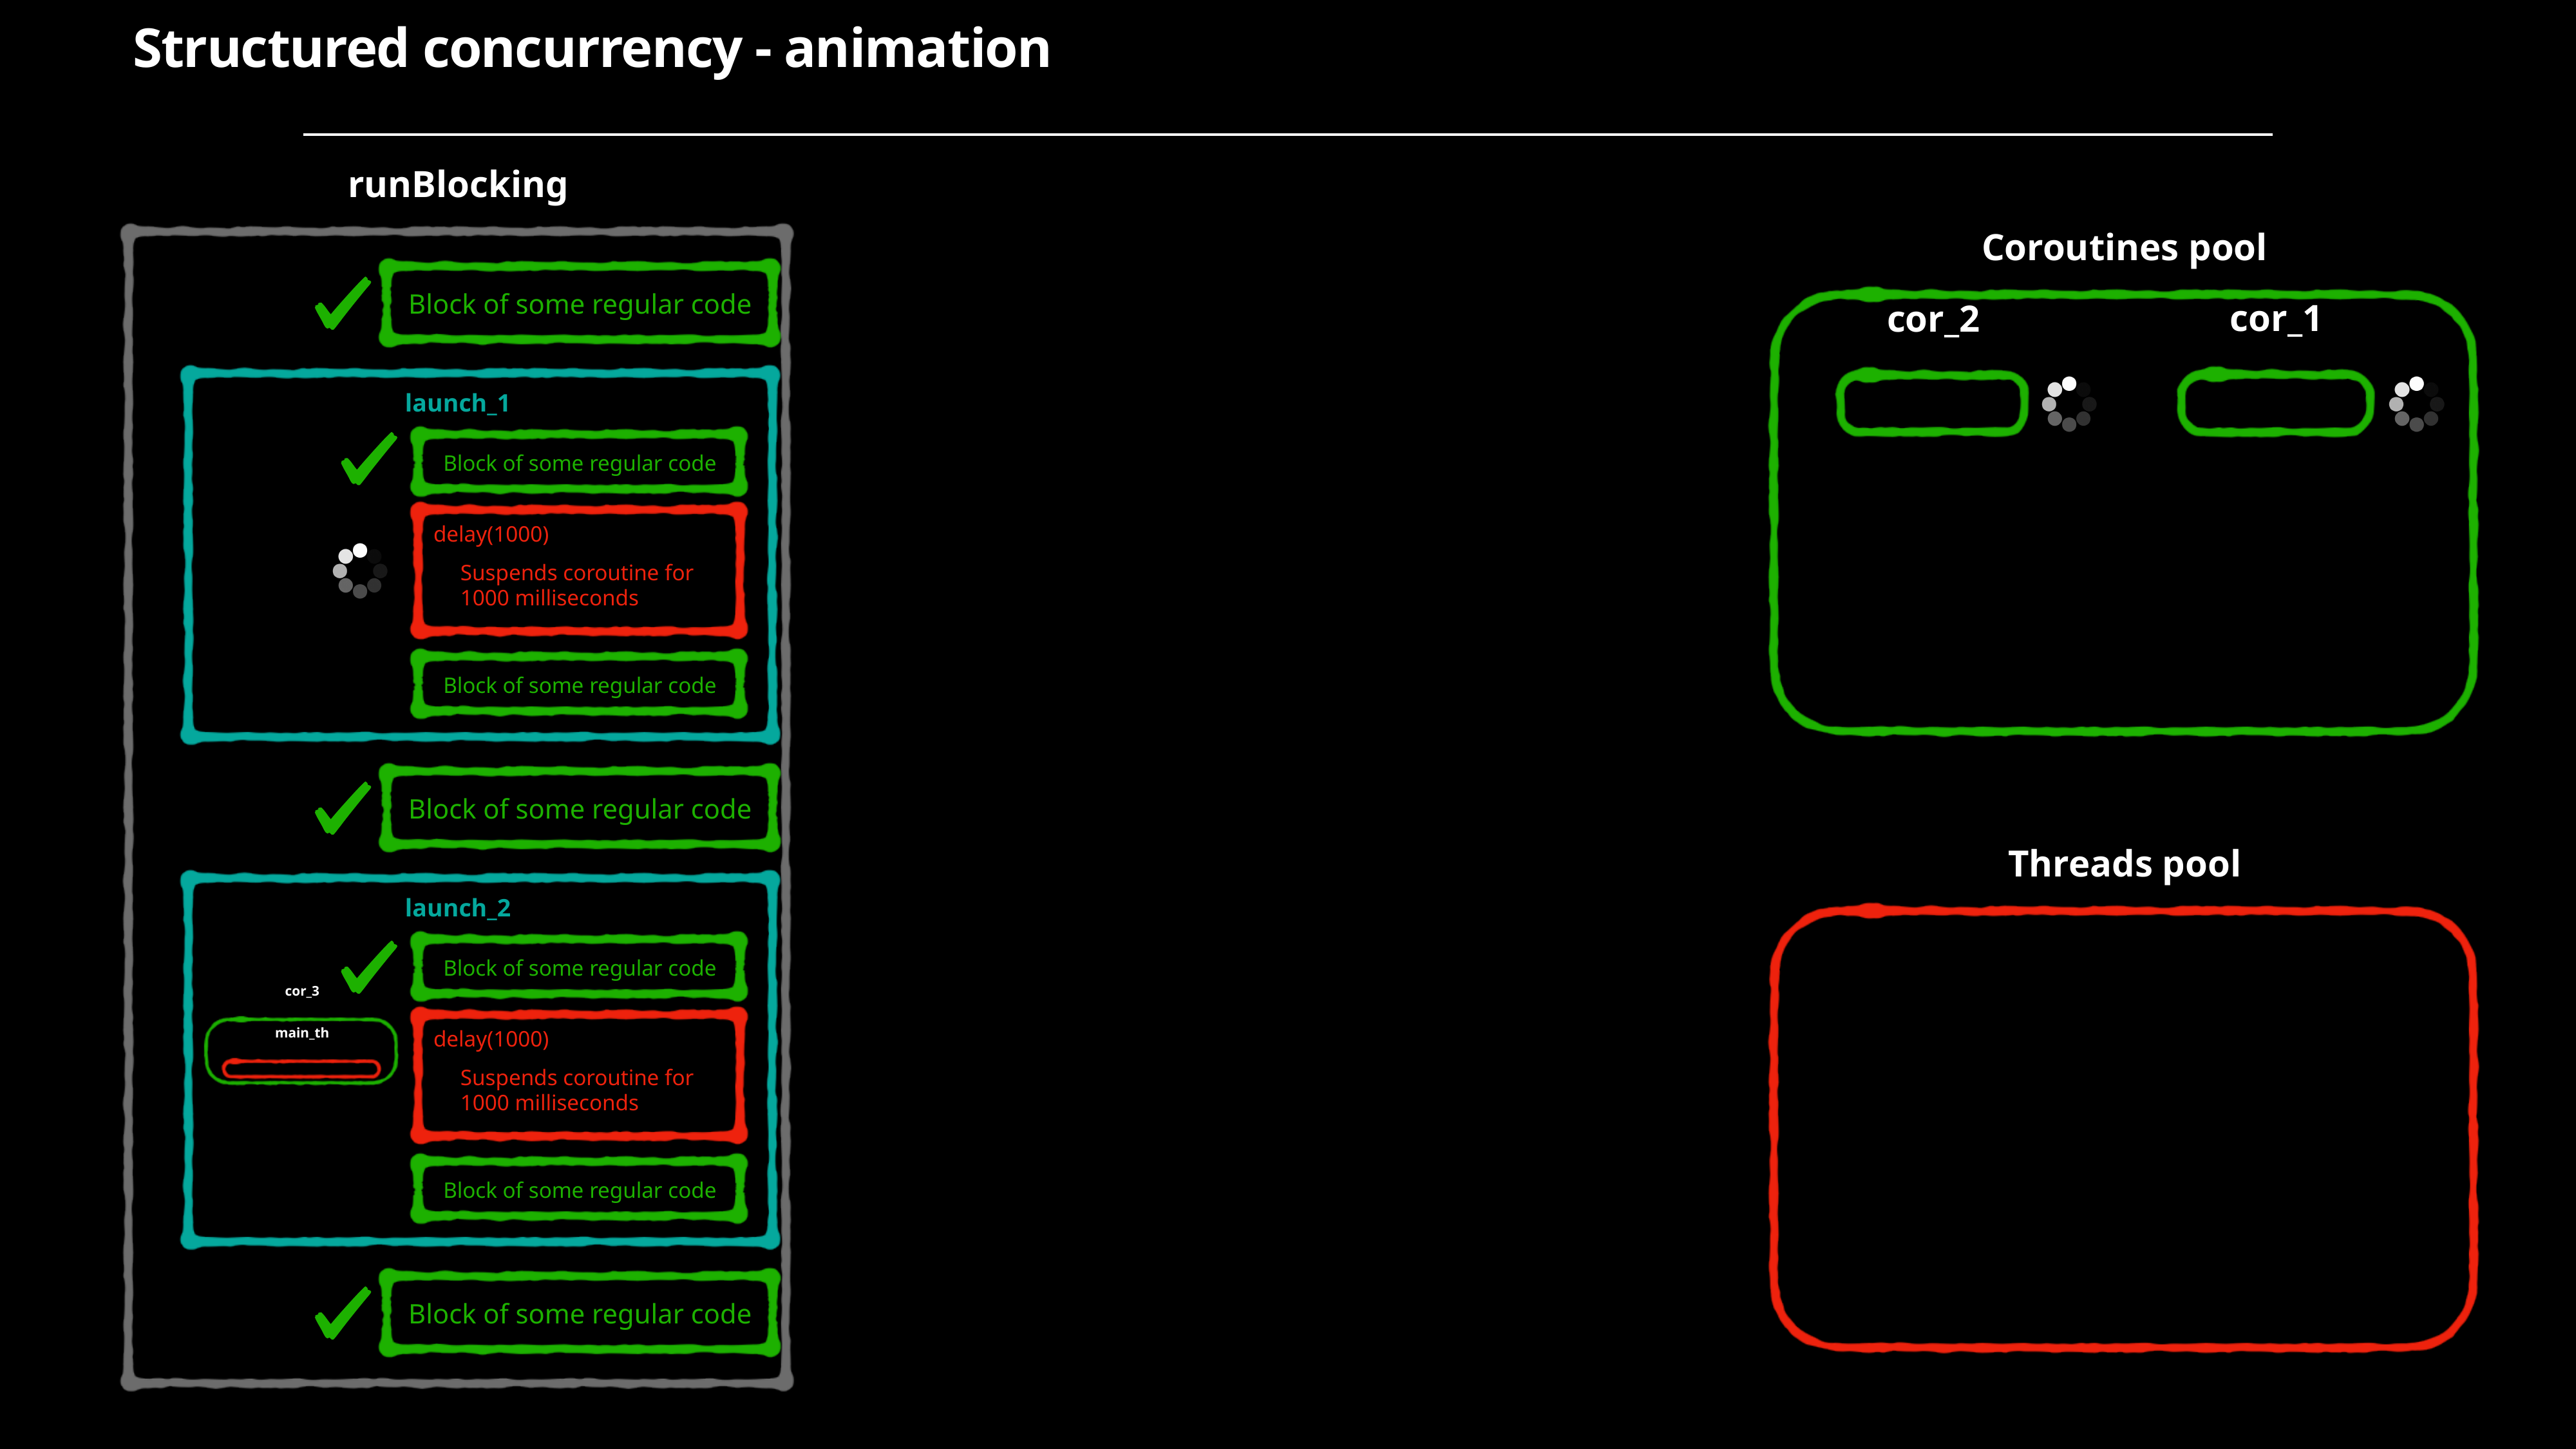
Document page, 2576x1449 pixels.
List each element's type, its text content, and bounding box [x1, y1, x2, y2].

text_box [407, 423, 753, 498]
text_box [1763, 218, 2487, 307]
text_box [1716, 307, 2151, 444]
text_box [202, 986, 402, 1089]
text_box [2059, 307, 2494, 445]
picture [177, 362, 785, 750]
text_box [407, 645, 753, 724]
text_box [1763, 835, 2487, 1361]
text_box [375, 1265, 785, 1361]
picture [177, 867, 785, 1255]
picture [2039, 374, 2100, 435]
title Structured concurrency - animation [127, 21, 2449, 98]
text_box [375, 255, 785, 352]
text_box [407, 1150, 753, 1229]
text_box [1763, 444, 2487, 744]
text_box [407, 928, 753, 1003]
picture [2386, 374, 2447, 435]
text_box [375, 760, 785, 857]
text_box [117, 155, 799, 1397]
